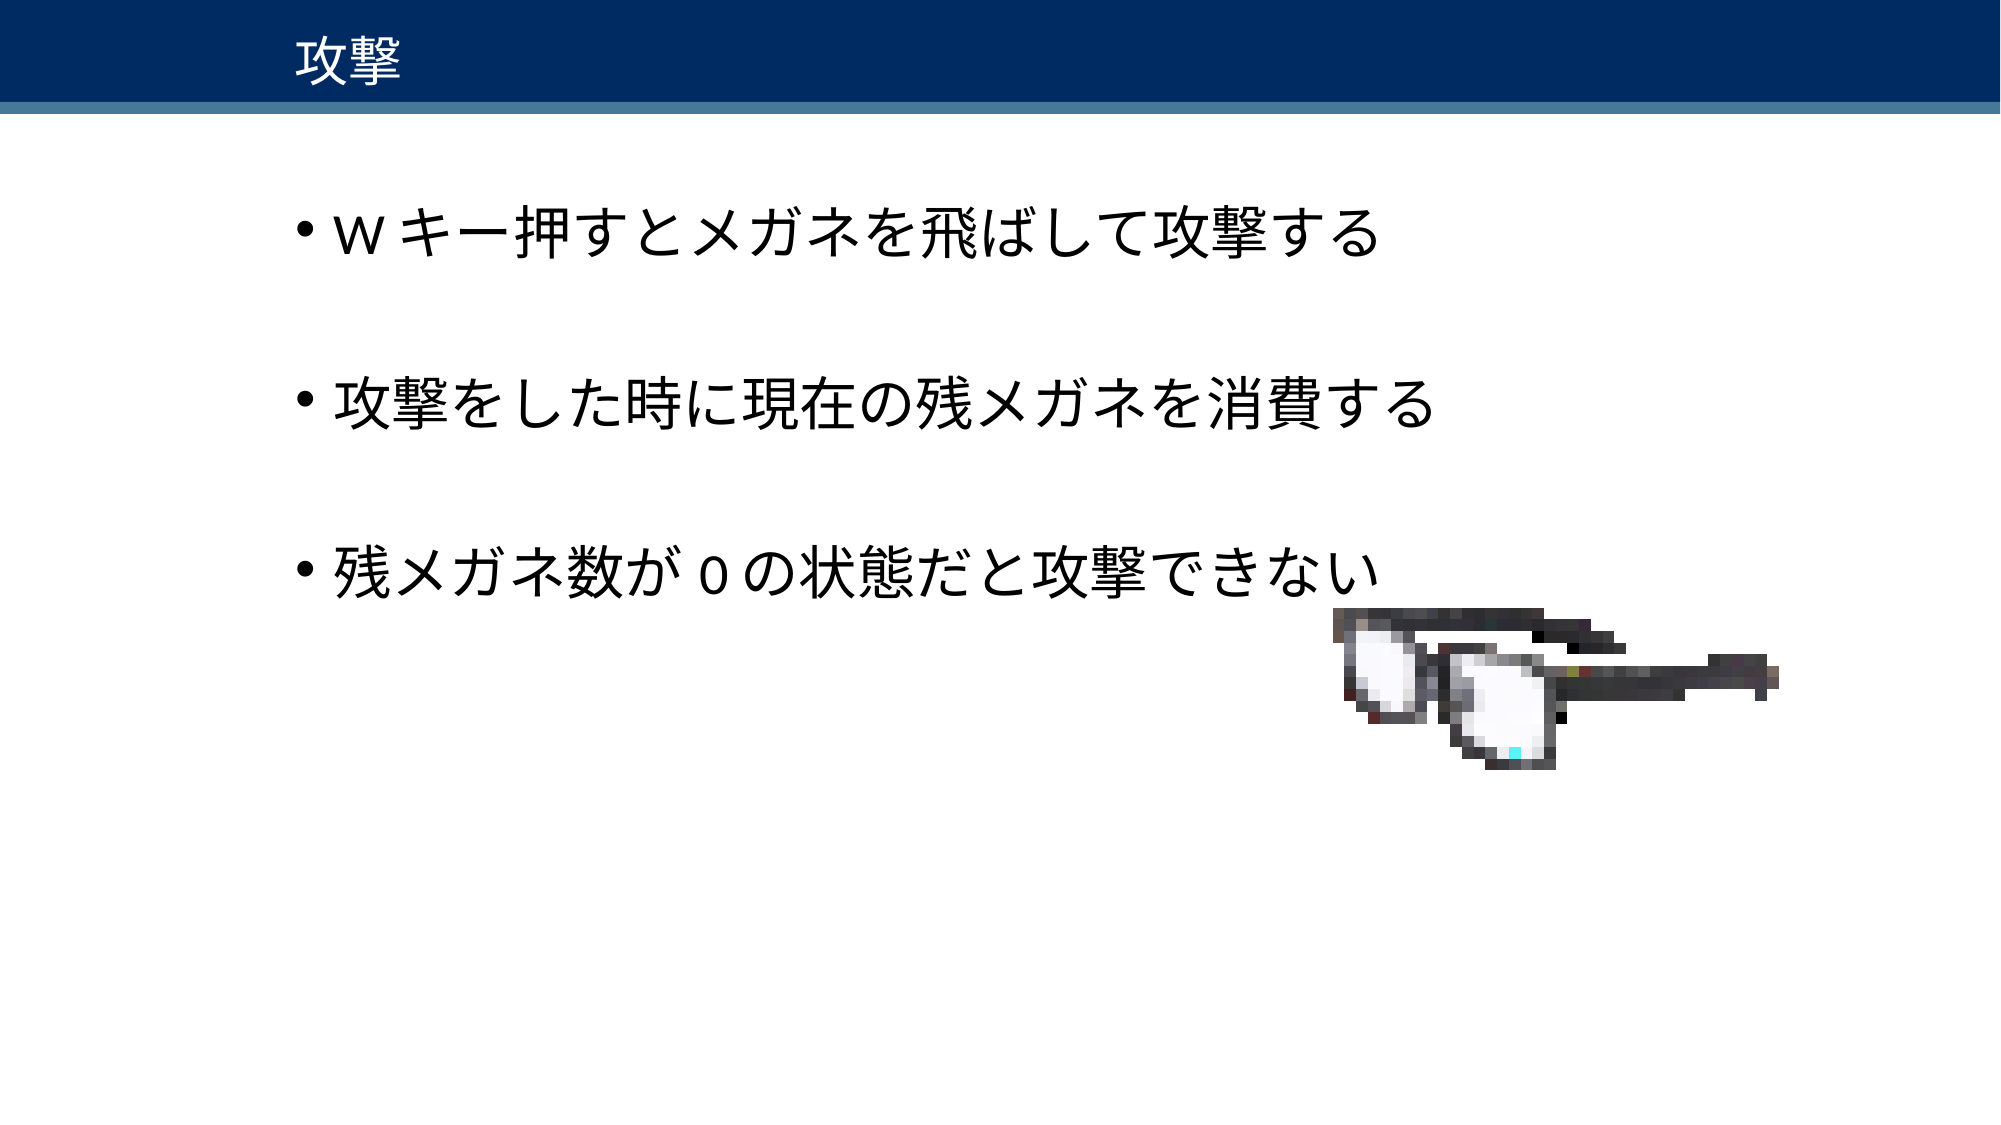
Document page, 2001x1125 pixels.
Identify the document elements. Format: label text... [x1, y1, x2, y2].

title 攻撃 [279, 18, 1721, 96]
list Wキー押すとメガネを飛ばして攻撃する 攻撃をした時に現在の残メガネを消費する 残メガネ数が0の状態だと攻撃できない [280, 186, 1722, 865]
picture [0, 0, 2001, 114]
picture [1251, 492, 1838, 1073]
